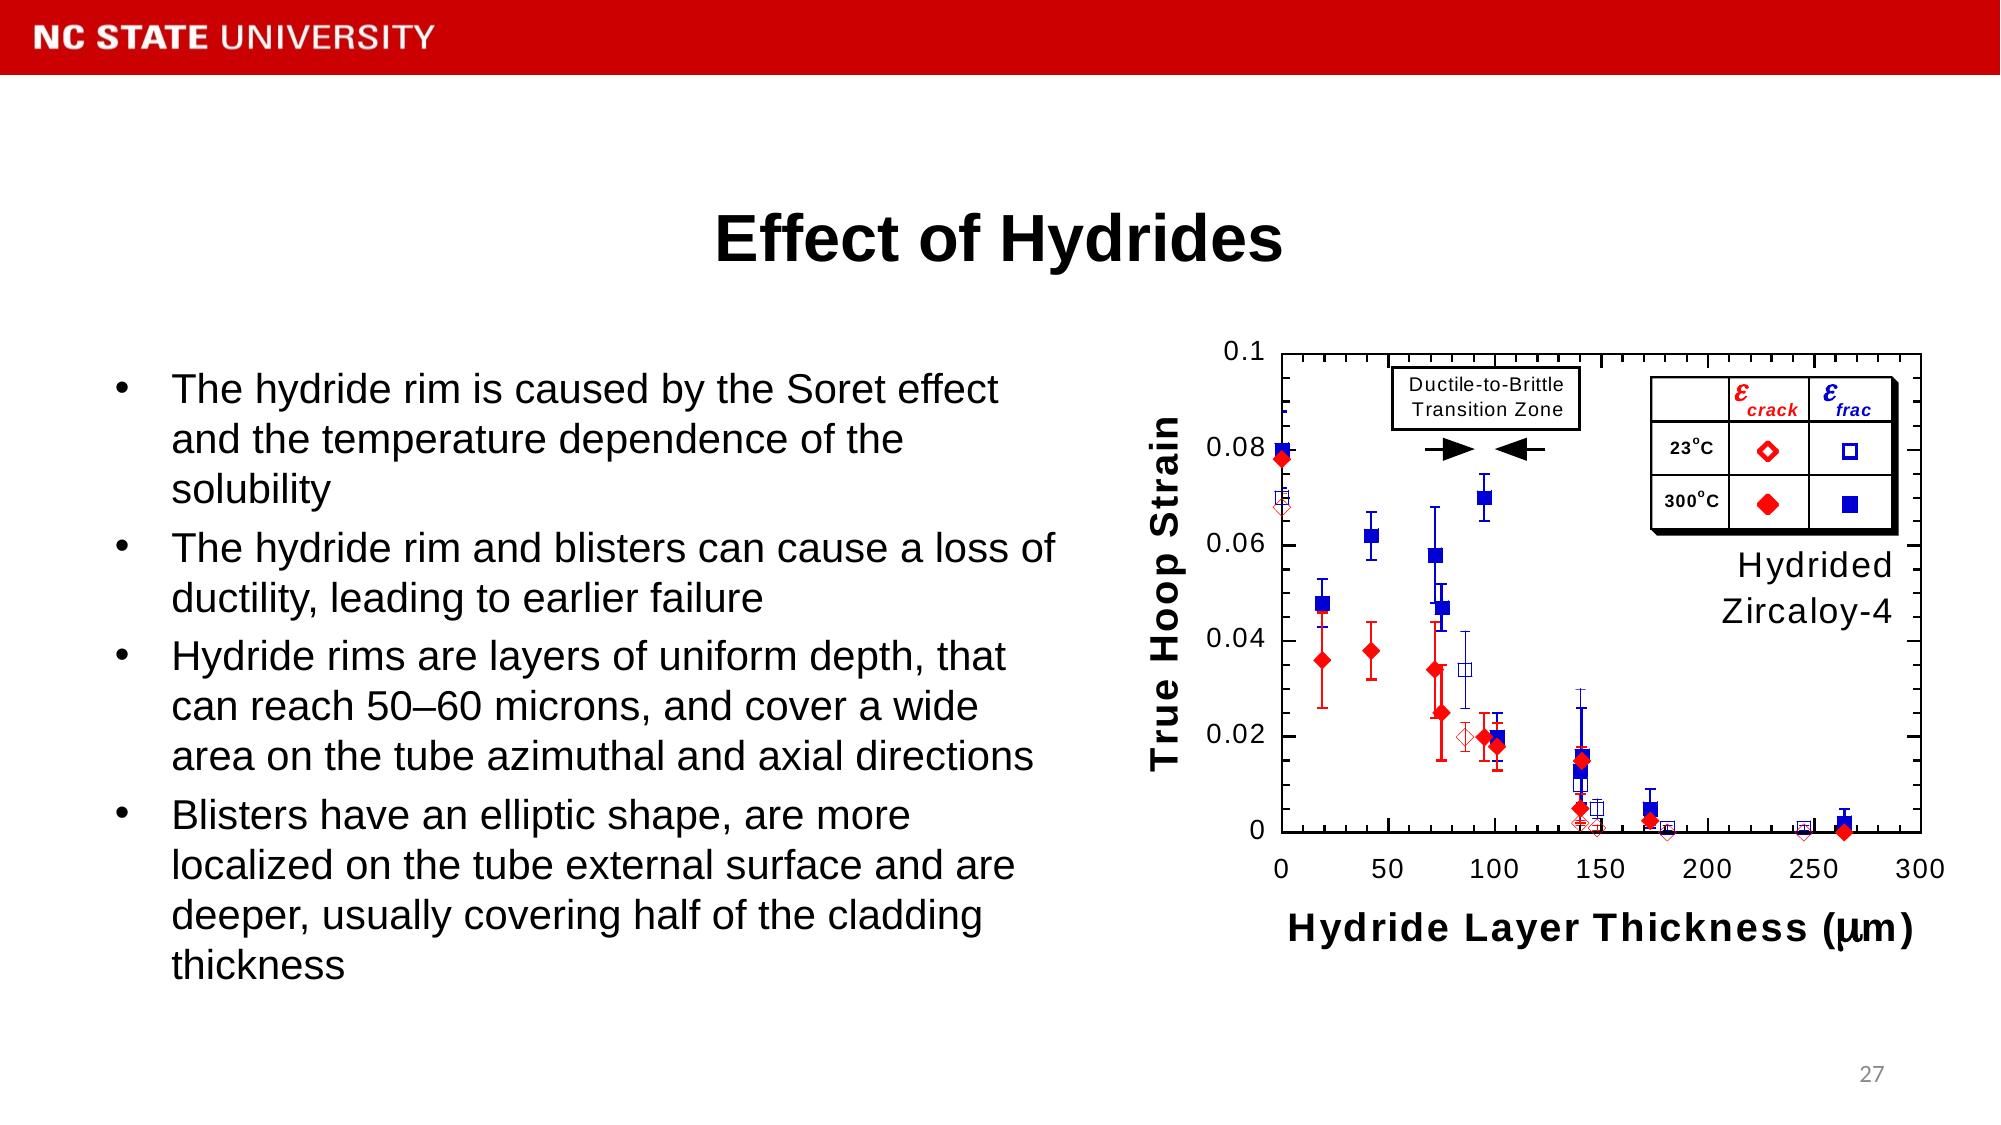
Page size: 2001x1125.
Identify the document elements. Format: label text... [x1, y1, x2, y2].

picture [1126, 322, 1958, 964]
slide_number 27 [1433, 1042, 1900, 1103]
title Effect of Hydrides [99, 147, 1900, 323]
list The hydride rim is caused by the Soret effect and the temperature dependence of the solubility The hydride rim and blisters can cause a loss of ductility, leading to earlier failure Hydride rims are layers of uniform depth, that can reach 50–60 microns, and cover a wide area on the tube azimuthal and axial directions Blisters have an elliptic shape, are more localized on the tube external surface and are deeper, usually covering half of the cladding thickness [99, 354, 1088, 1005]
picture [0, 0, 2000, 75]
